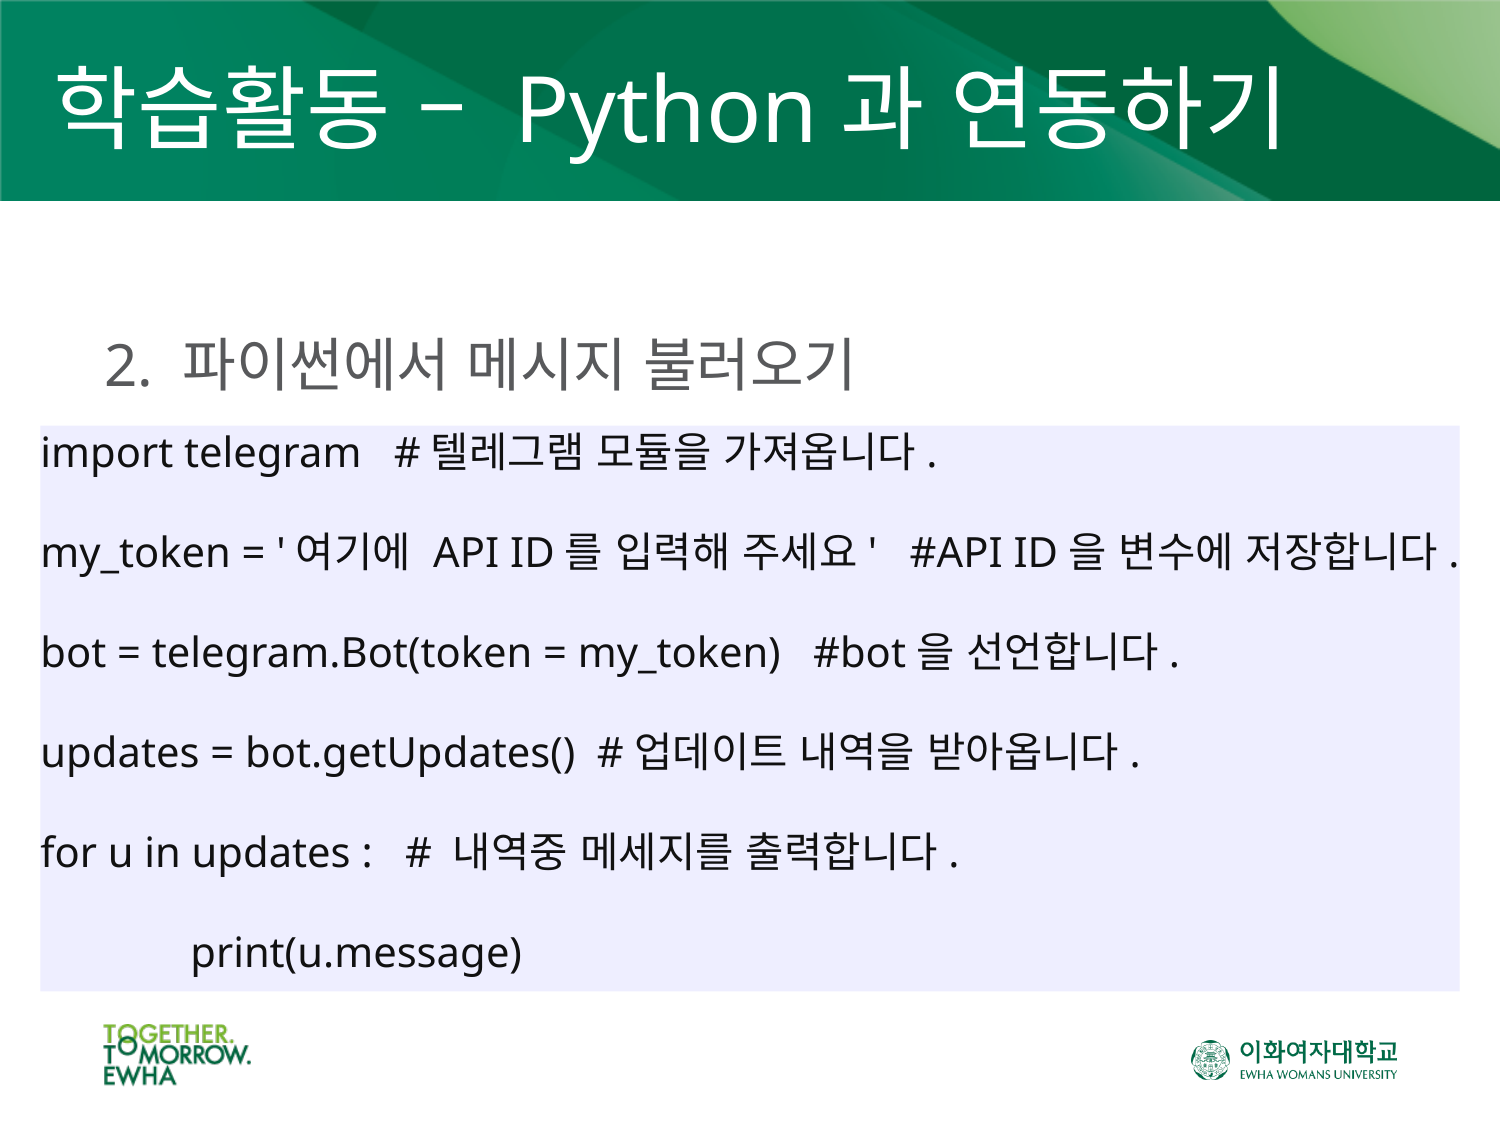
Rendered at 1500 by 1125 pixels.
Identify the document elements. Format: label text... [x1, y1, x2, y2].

title 학습활동 – Python과 연동하기 [38, 4, 1500, 222]
list 2. 파이썬에서 메시지 불러오기 [89, 306, 1475, 1021]
picture [0, 0, 1500, 201]
picture [1191, 1040, 1397, 1080]
text_box import telegram #텔레그램 모듈을 가져옵니다. my_token = '여기에 API ID를 입력해 주세요' #API ID을 변수에 저장합니다. bot = telegram.Bot(token = my_token) #bot을 선언합니다. updates = bot.getUpdates() #업데이트 내역을 받아옵니다. for u in updates : # 내역중 메세지를 출력합니다. print(u.message) [40, 425, 1460, 992]
picture [103, 1024, 251, 1087]
